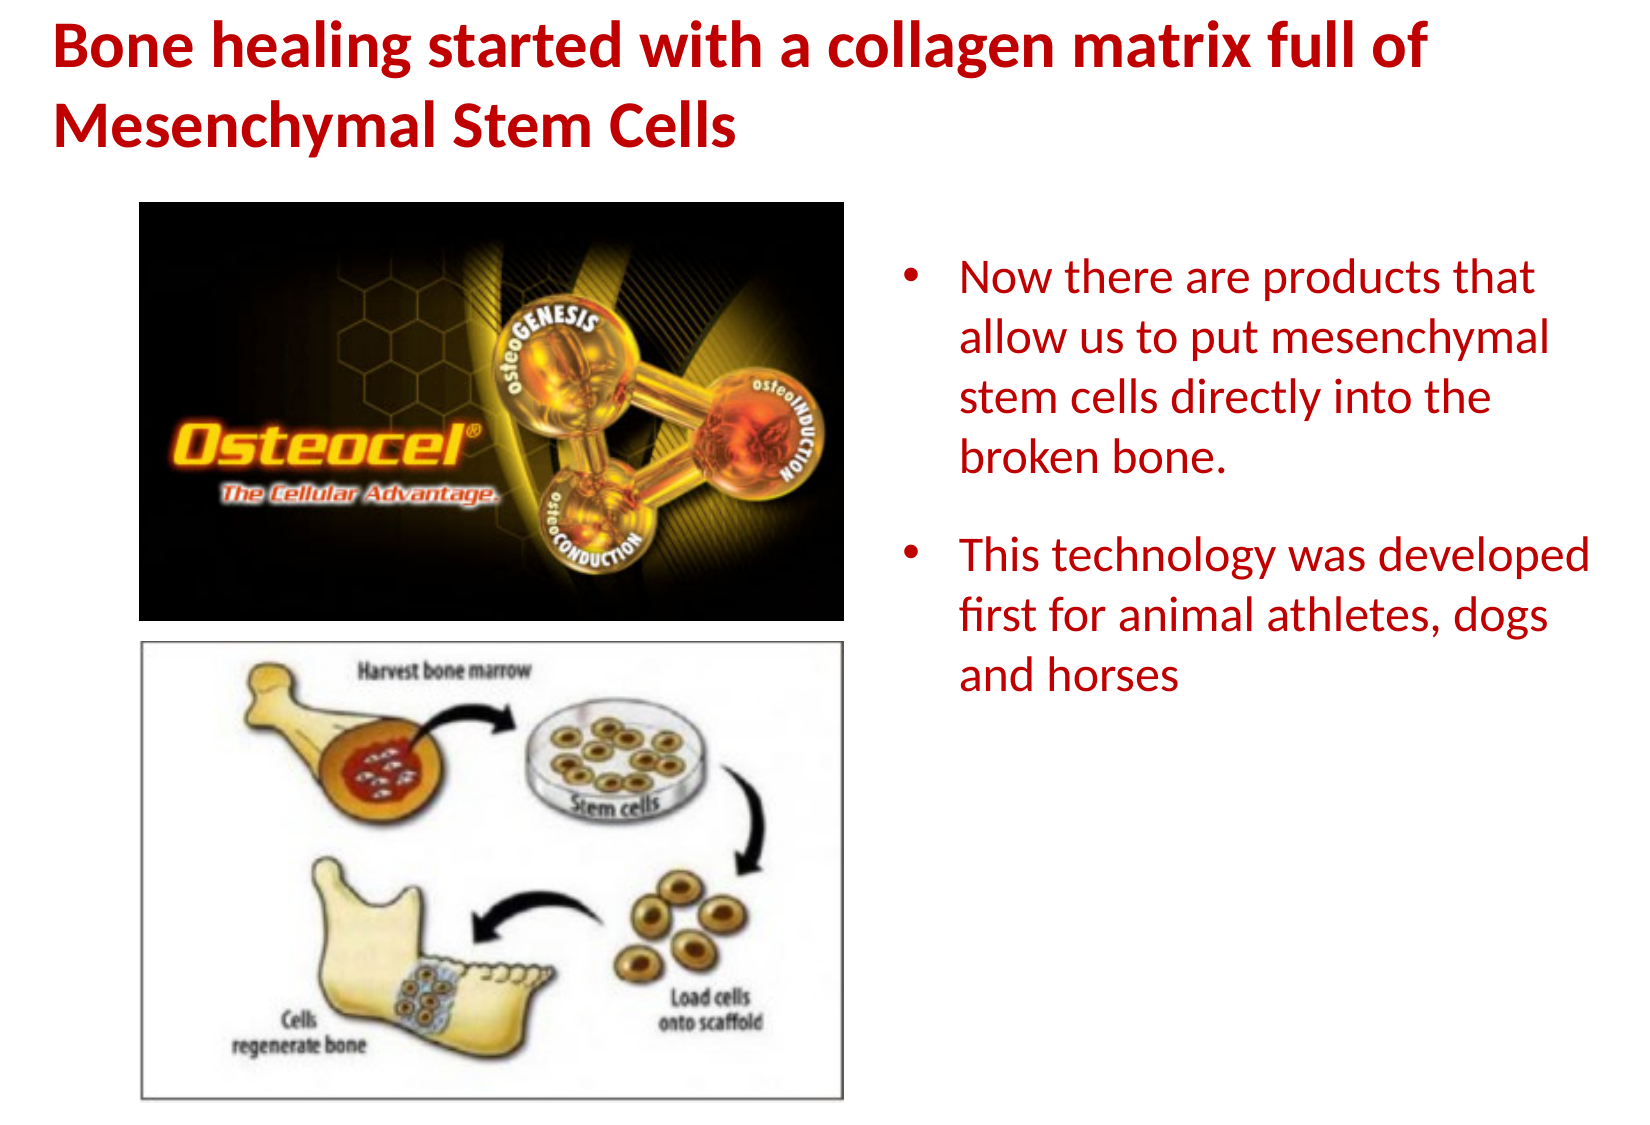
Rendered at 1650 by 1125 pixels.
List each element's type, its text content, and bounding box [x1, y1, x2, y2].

picture [139, 641, 844, 1103]
title Bone healing started with a collagen matrix full of Mesenchymal Stem Cells [37, 0, 1625, 163]
text_box Now there are products that allow us to put mesenchymal stem cells directly into the broken bone. This technology was developed first for animal athletes, dogs and horses [887, 236, 1625, 812]
picture [139, 202, 844, 621]
